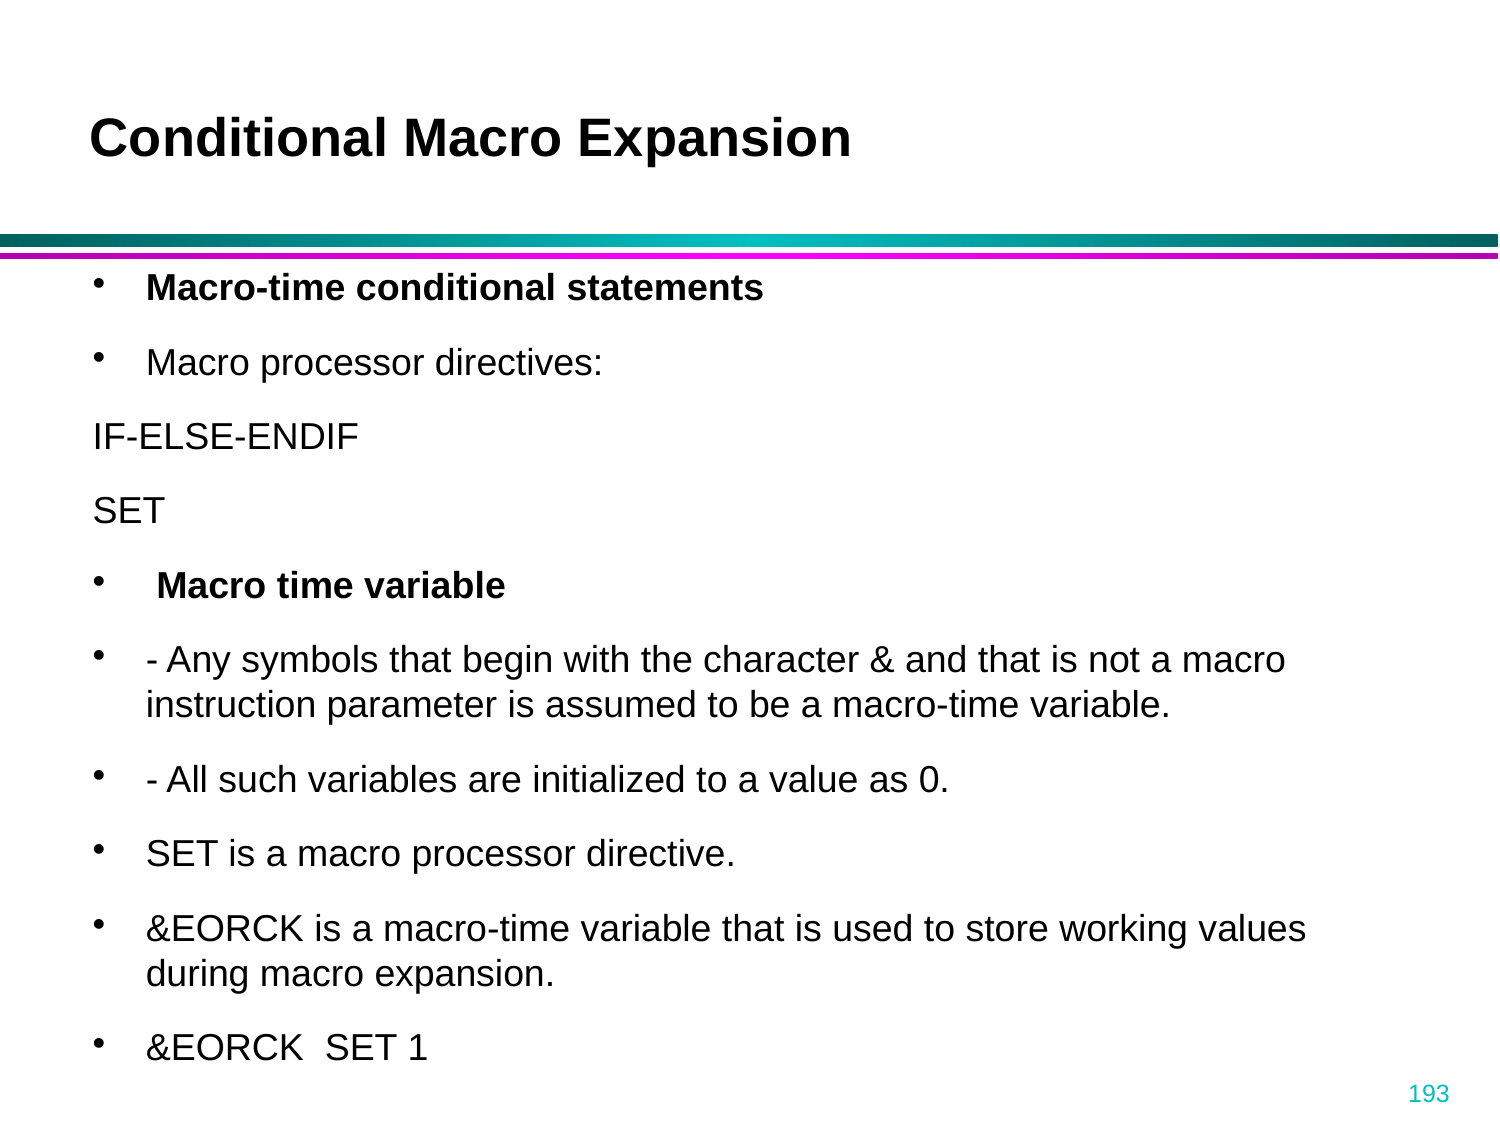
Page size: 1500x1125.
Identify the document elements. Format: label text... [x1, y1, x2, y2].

text_box Conditional Macro Expansion [75, 94, 1015, 231]
text_box [75, 44, 1425, 233]
text_box Macro-time conditional statements Macro processor directives: IF-ELSE-ENDIF SET Macro time variable - Any symbols that begin with the character & and that is not a macro instruction parameter is assumed to be a macro-time variable. - All such variables are initialized to a value as 0. SET is a macro processor directive. &EORCK is a macro-time variable that is used to store working values during macro expansion. &EORCK SET 1 [74, 263, 1416, 1101]
